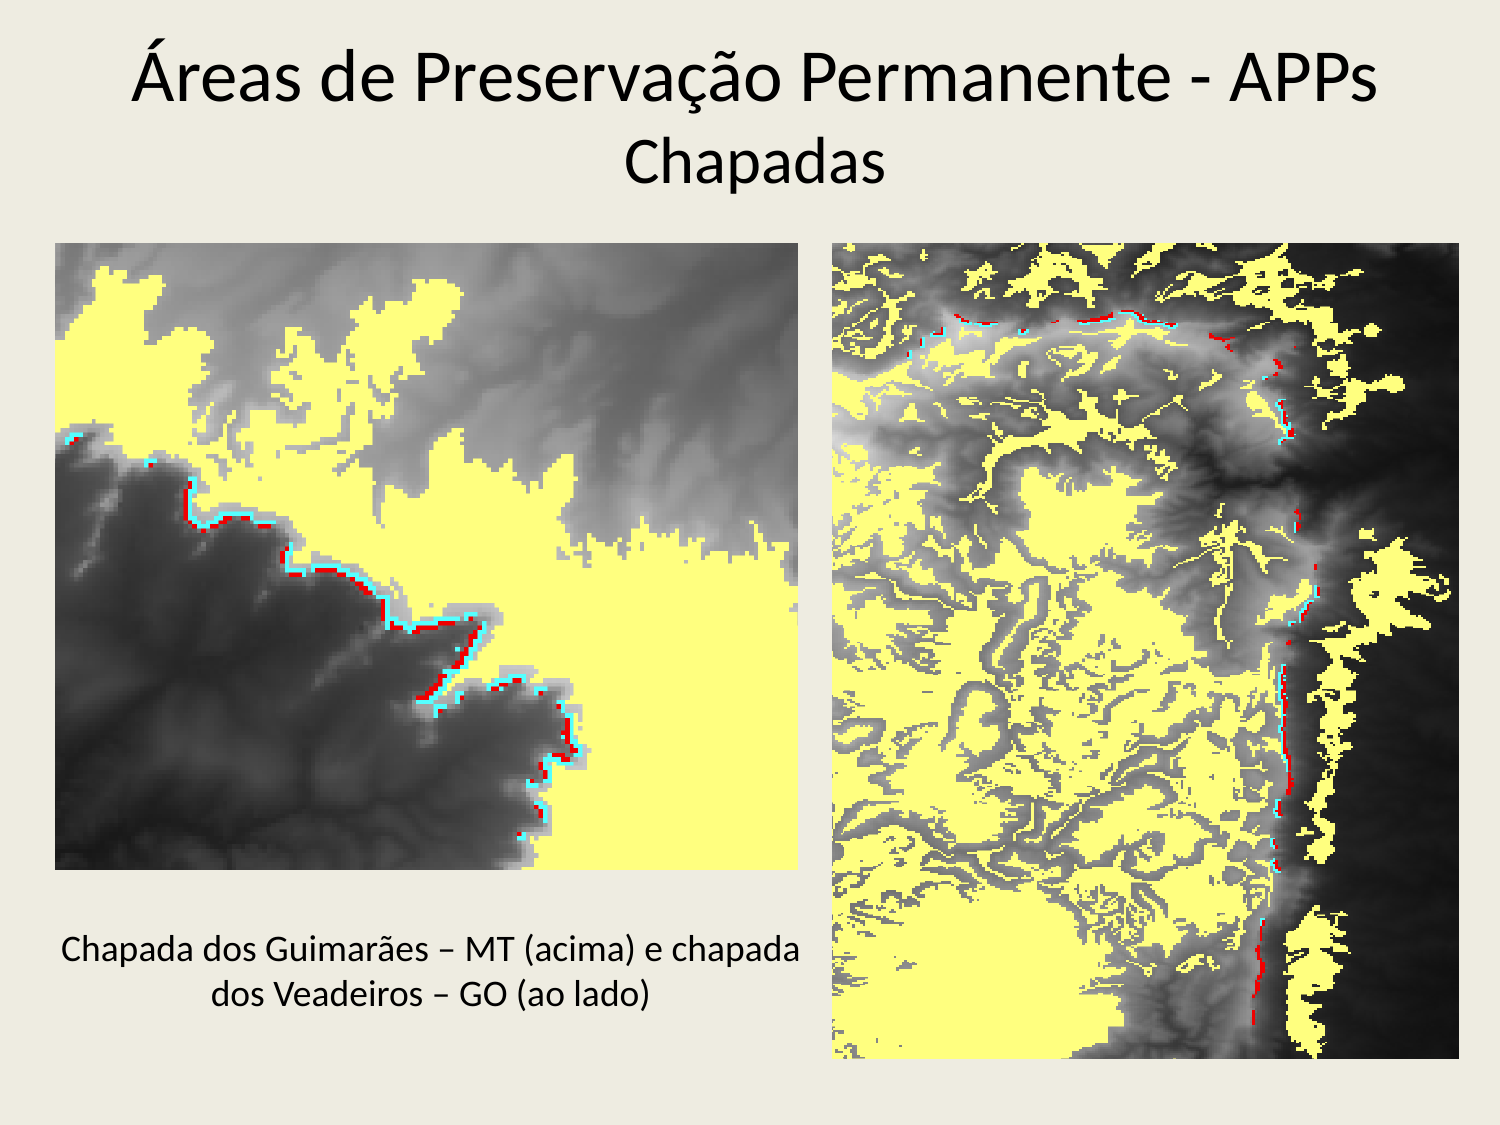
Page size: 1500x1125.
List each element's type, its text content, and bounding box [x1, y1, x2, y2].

picture [832, 243, 1459, 1059]
picture [55, 243, 798, 870]
text_box Chapada dos Guimarães – MT (acima) e chapada dos Veadeiros – GO (ao lado) [41, 916, 821, 1022]
text_box Áreas de Preservação Permanente - APPs Chapadas [112, 19, 1400, 204]
